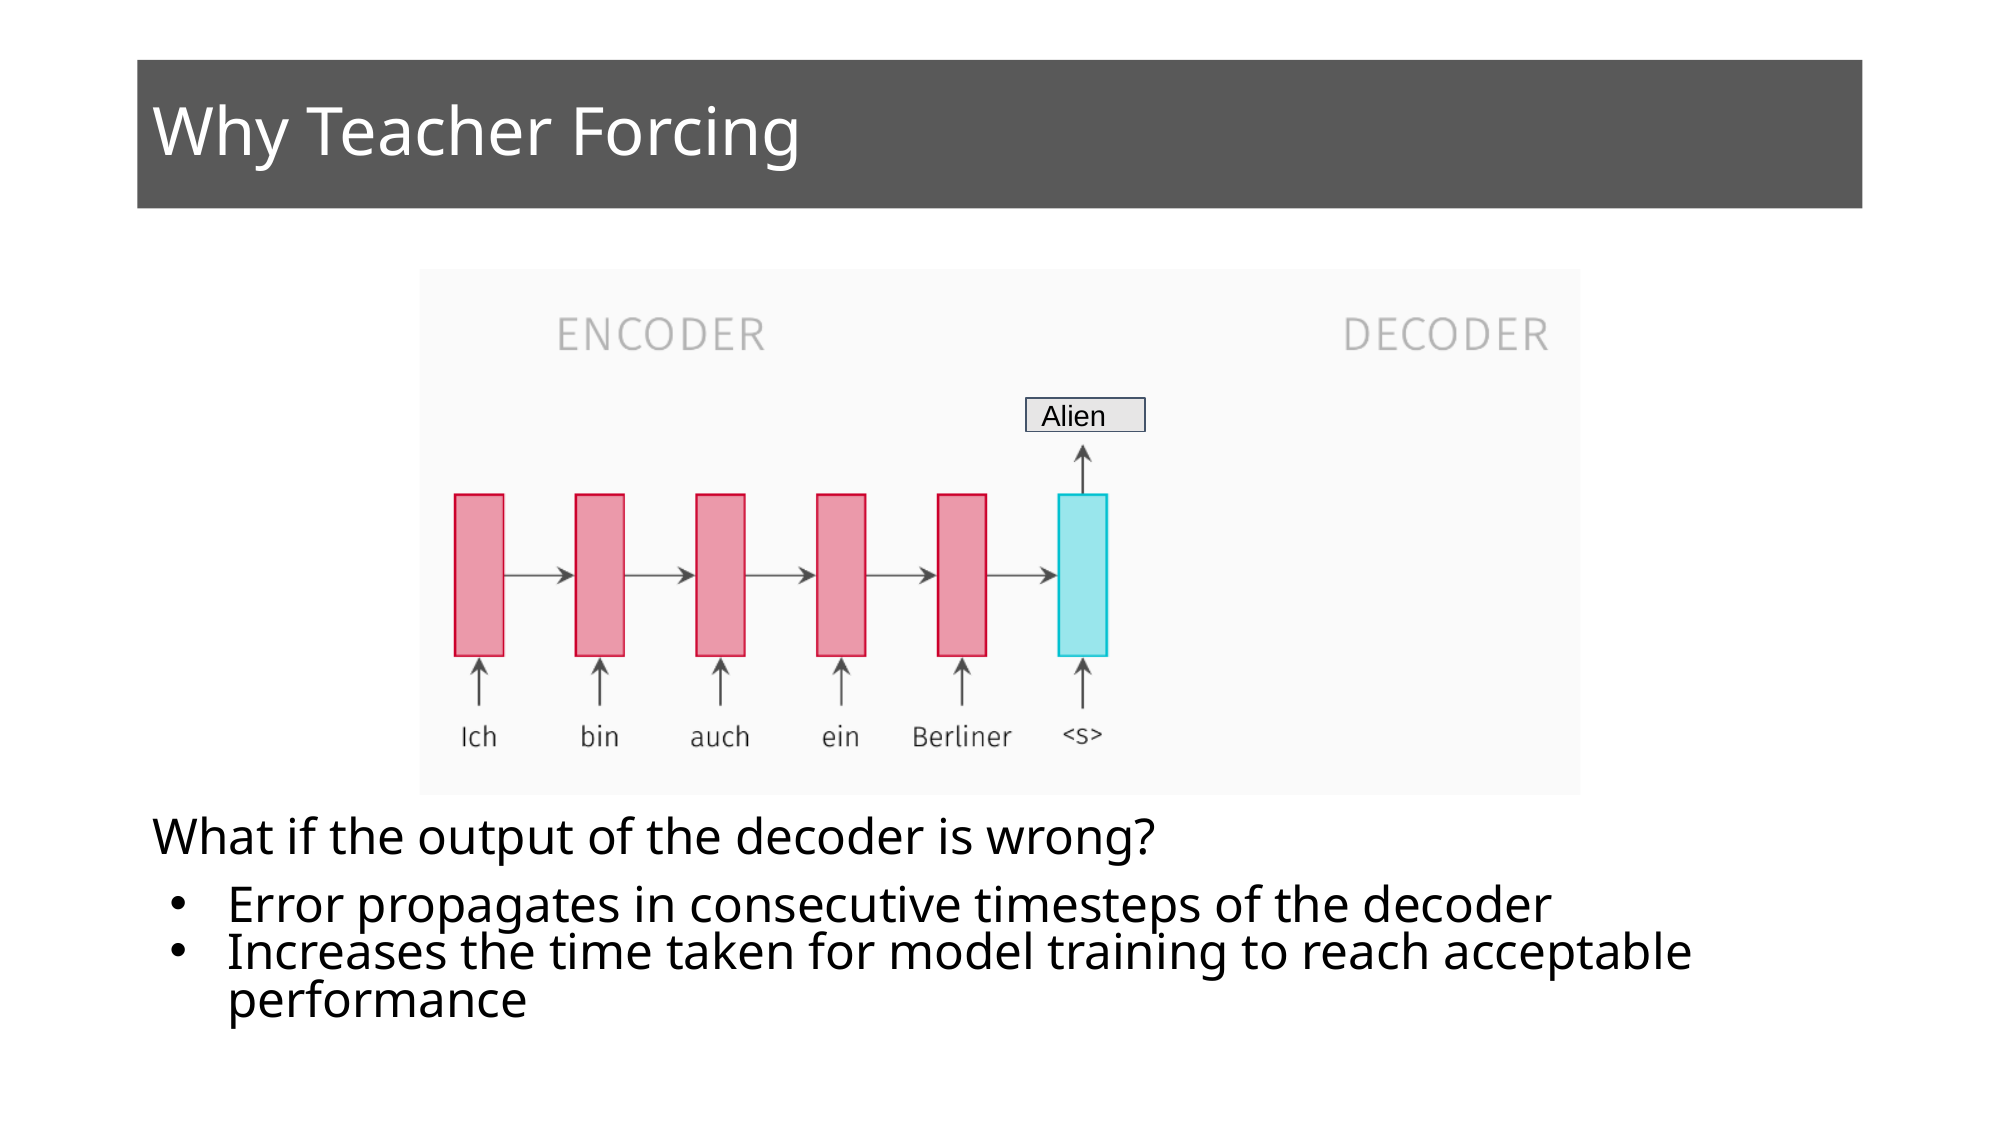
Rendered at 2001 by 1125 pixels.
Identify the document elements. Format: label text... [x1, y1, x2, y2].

picture [419, 269, 1581, 795]
list What if the output of the decoder is wrong? Error propagates in consecutive timesteps of the decoder Increases the time taken for model training to reach acceptable performance [137, 809, 1863, 1014]
title Why Teacher Forcing [137, 59, 1863, 209]
